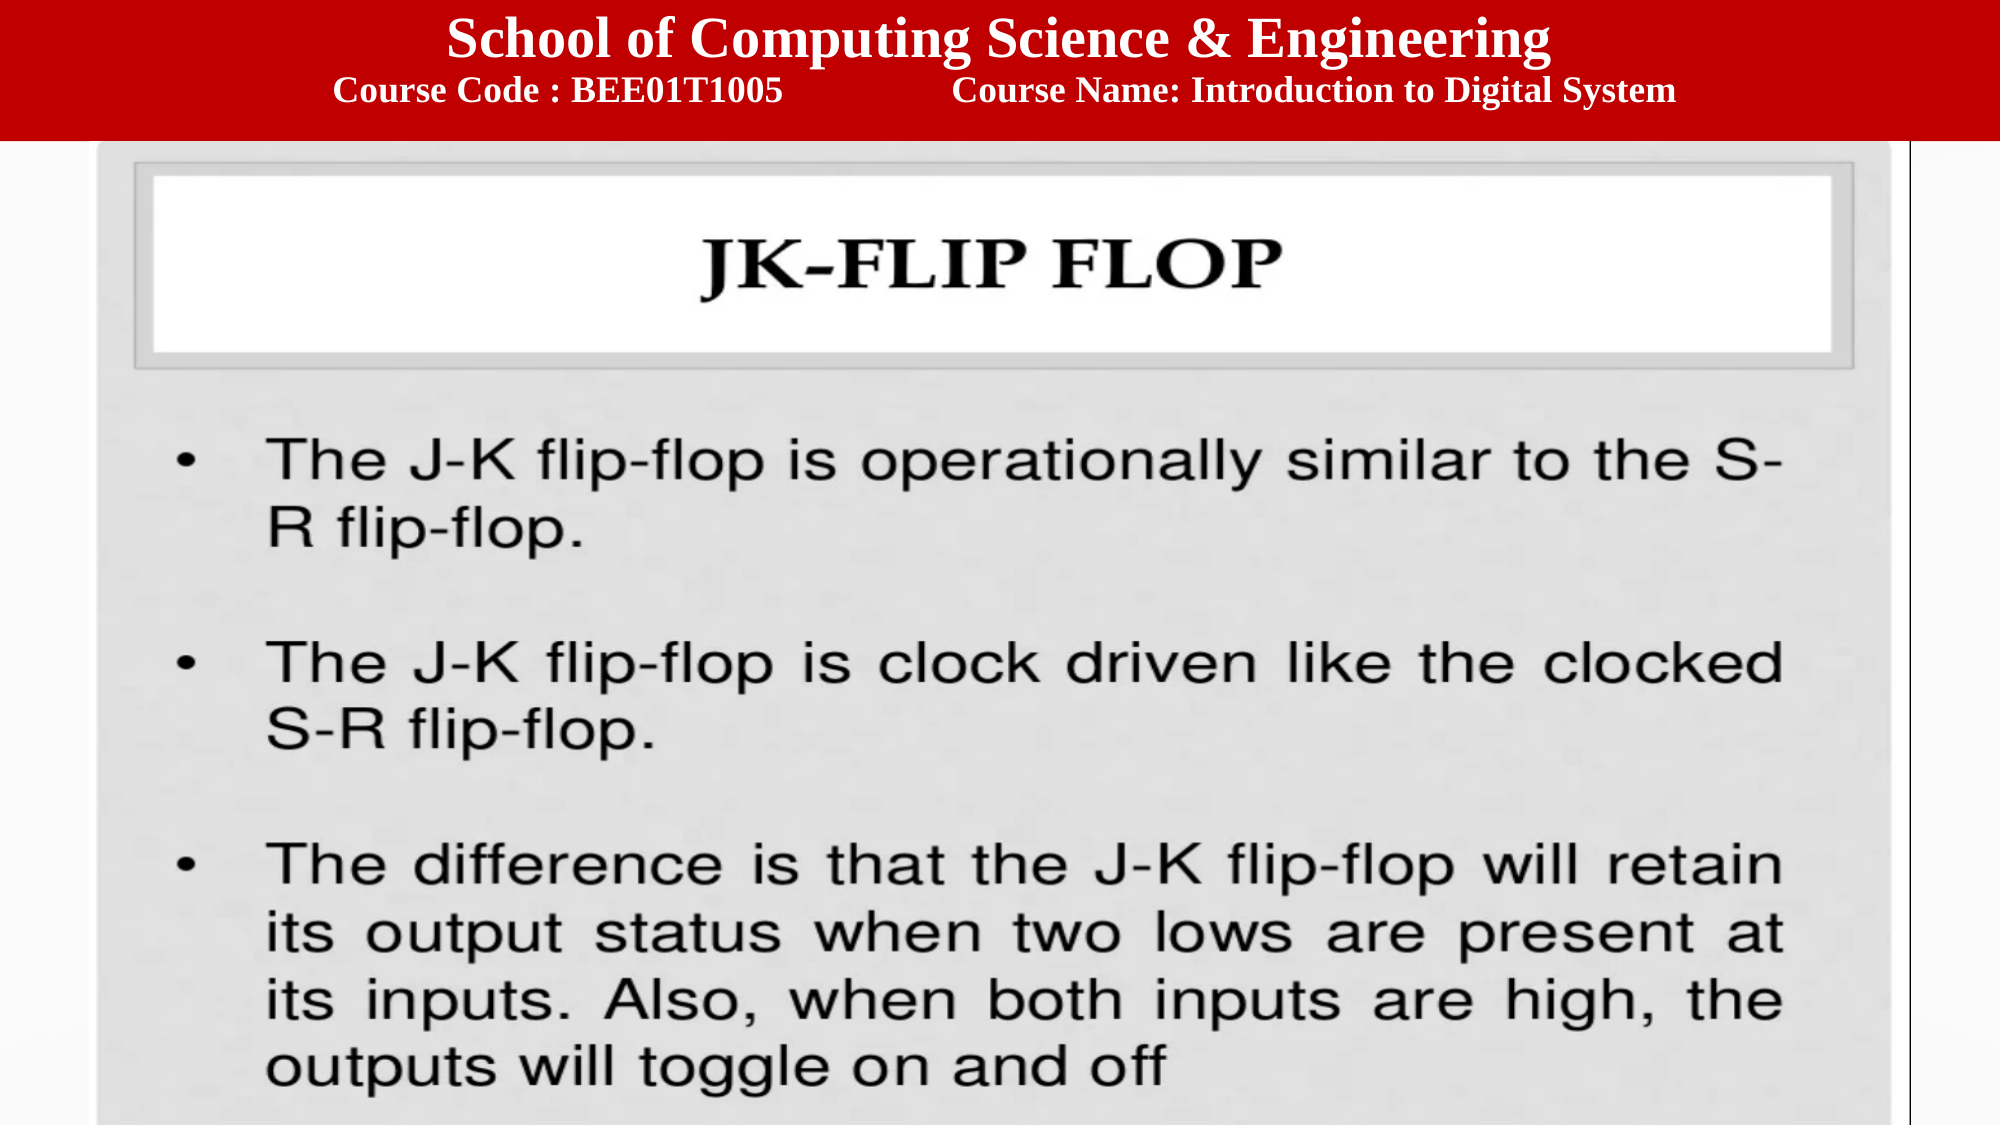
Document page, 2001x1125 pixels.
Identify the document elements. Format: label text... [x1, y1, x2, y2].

text_box School of Computing Science & Engineering Course Code : BEE01T1005 Course Name: Introduction to Digital System [0, 0, 2000, 142]
picture [89, 141, 1911, 1125]
